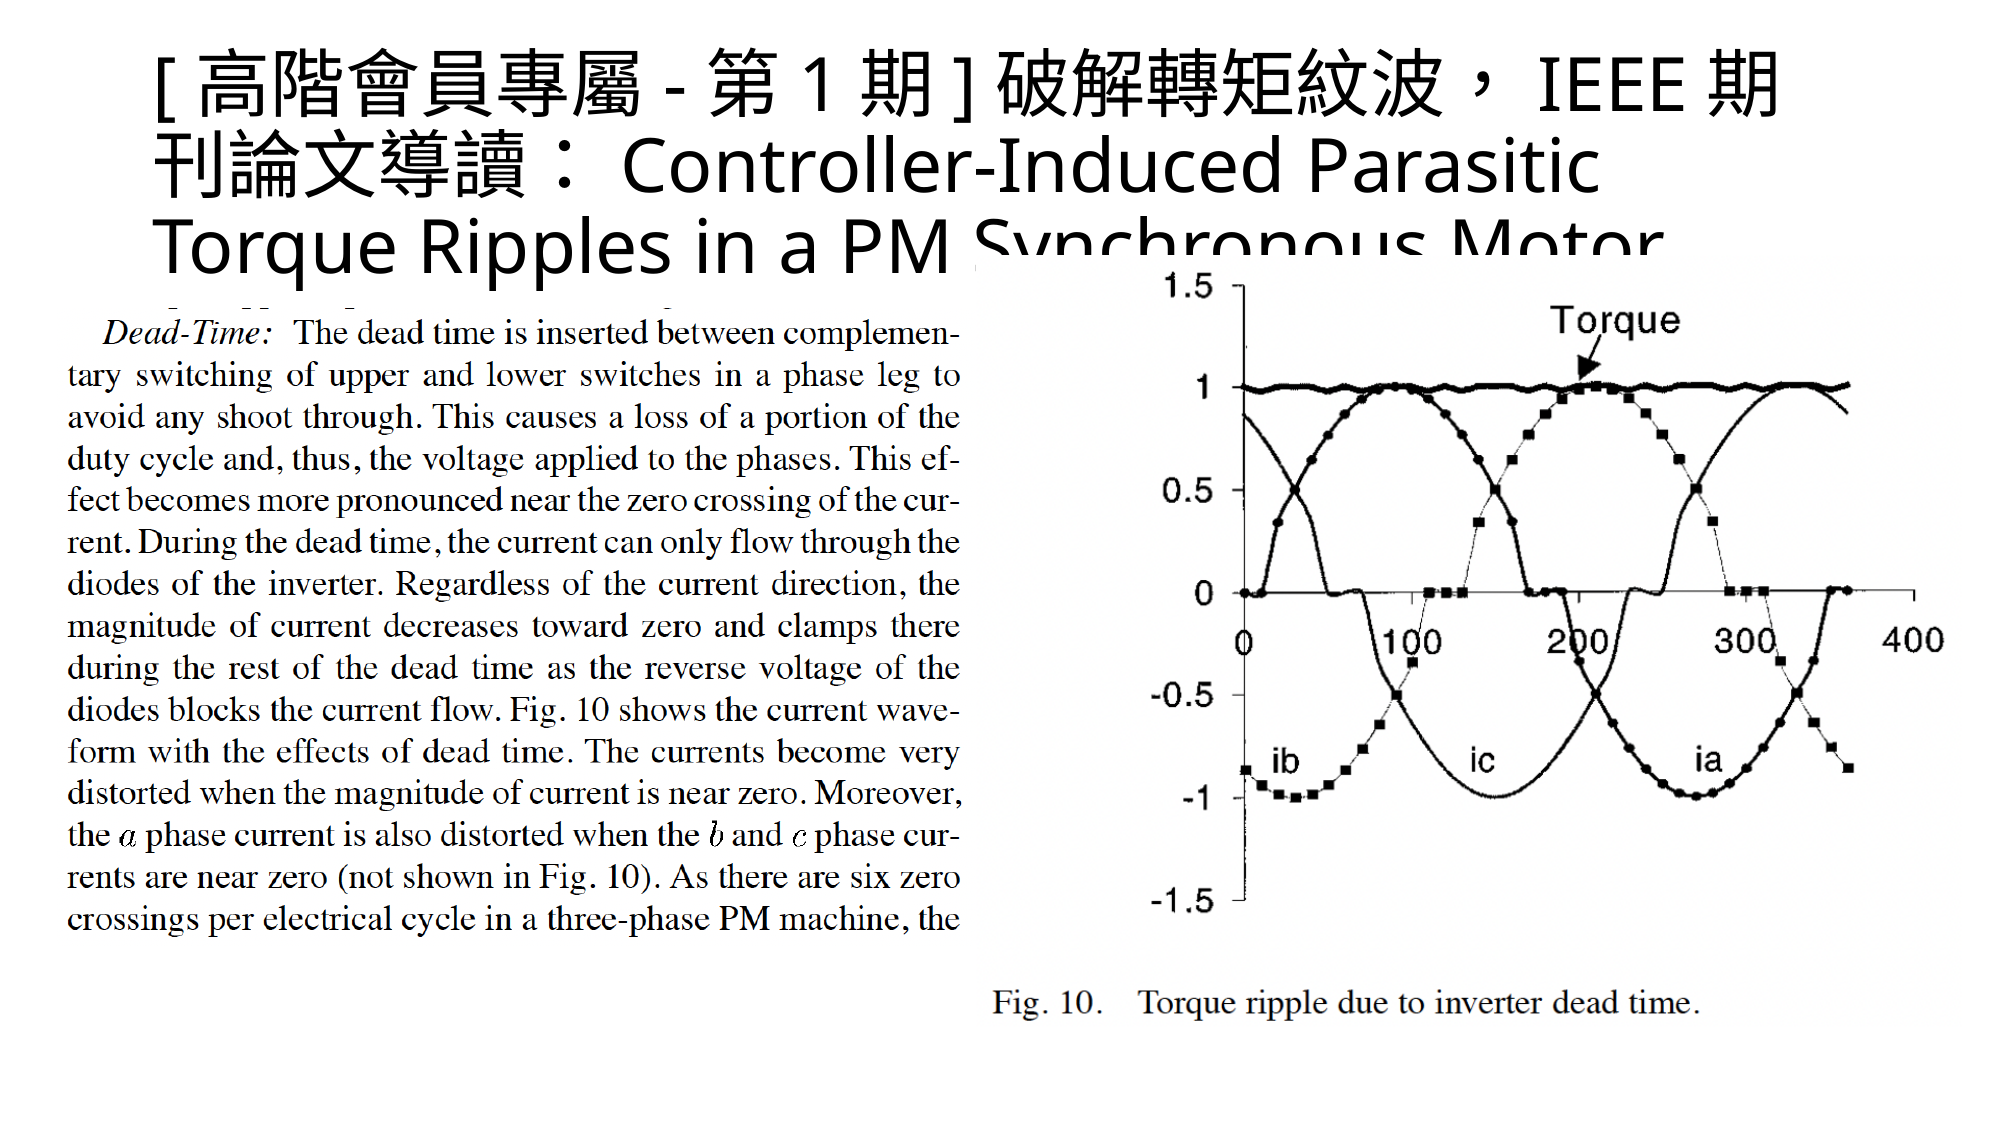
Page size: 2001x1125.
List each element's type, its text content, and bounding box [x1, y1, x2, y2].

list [57, 308, 975, 946]
title [高階會員專屬-第1期]破解轉矩紋波，IEEE期刊論文導讀：Controller-Induced Parasitic Torque Ripples in a PM Synchronous Motor [137, 59, 1863, 278]
picture [975, 255, 1962, 1027]
